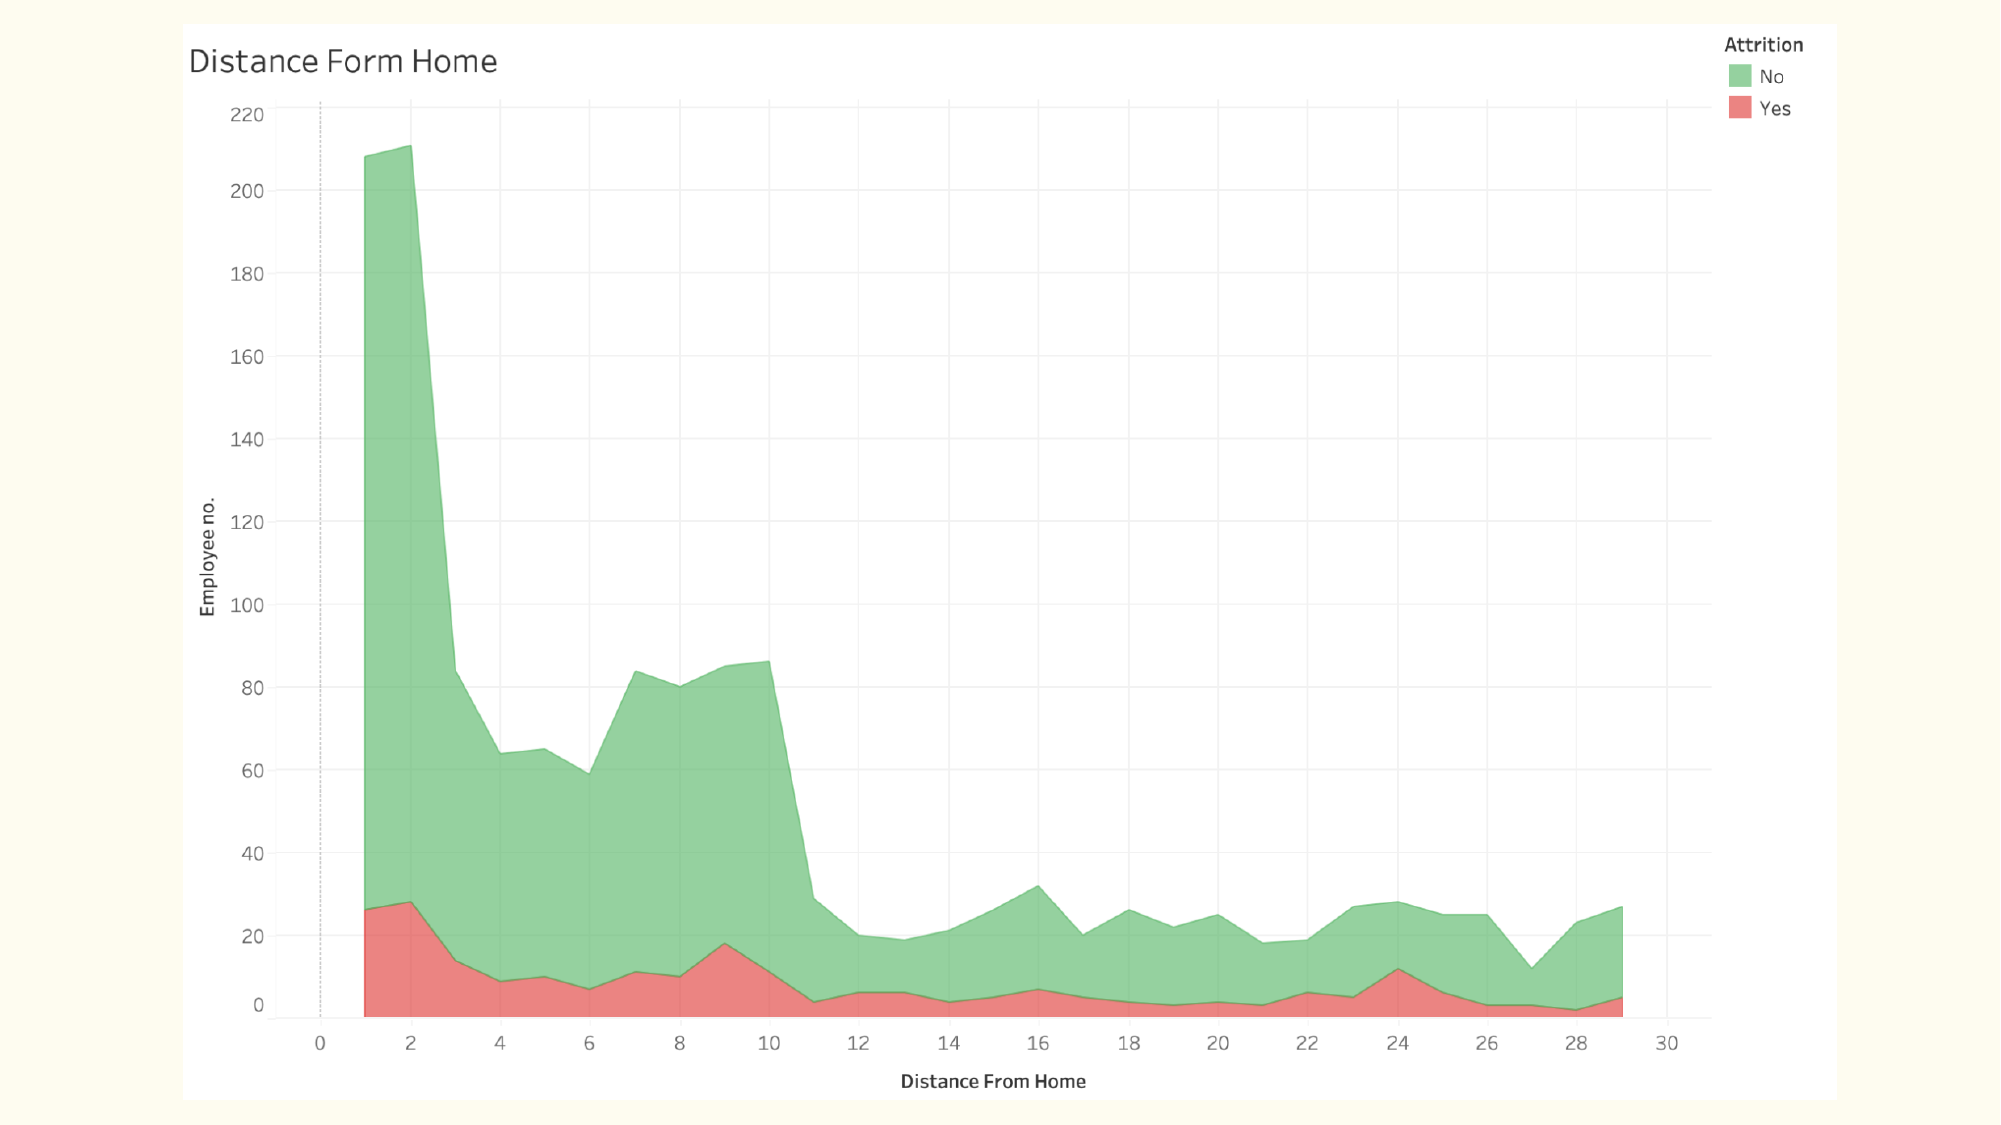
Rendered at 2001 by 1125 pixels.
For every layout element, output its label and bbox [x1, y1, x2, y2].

picture [183, 24, 1837, 1101]
